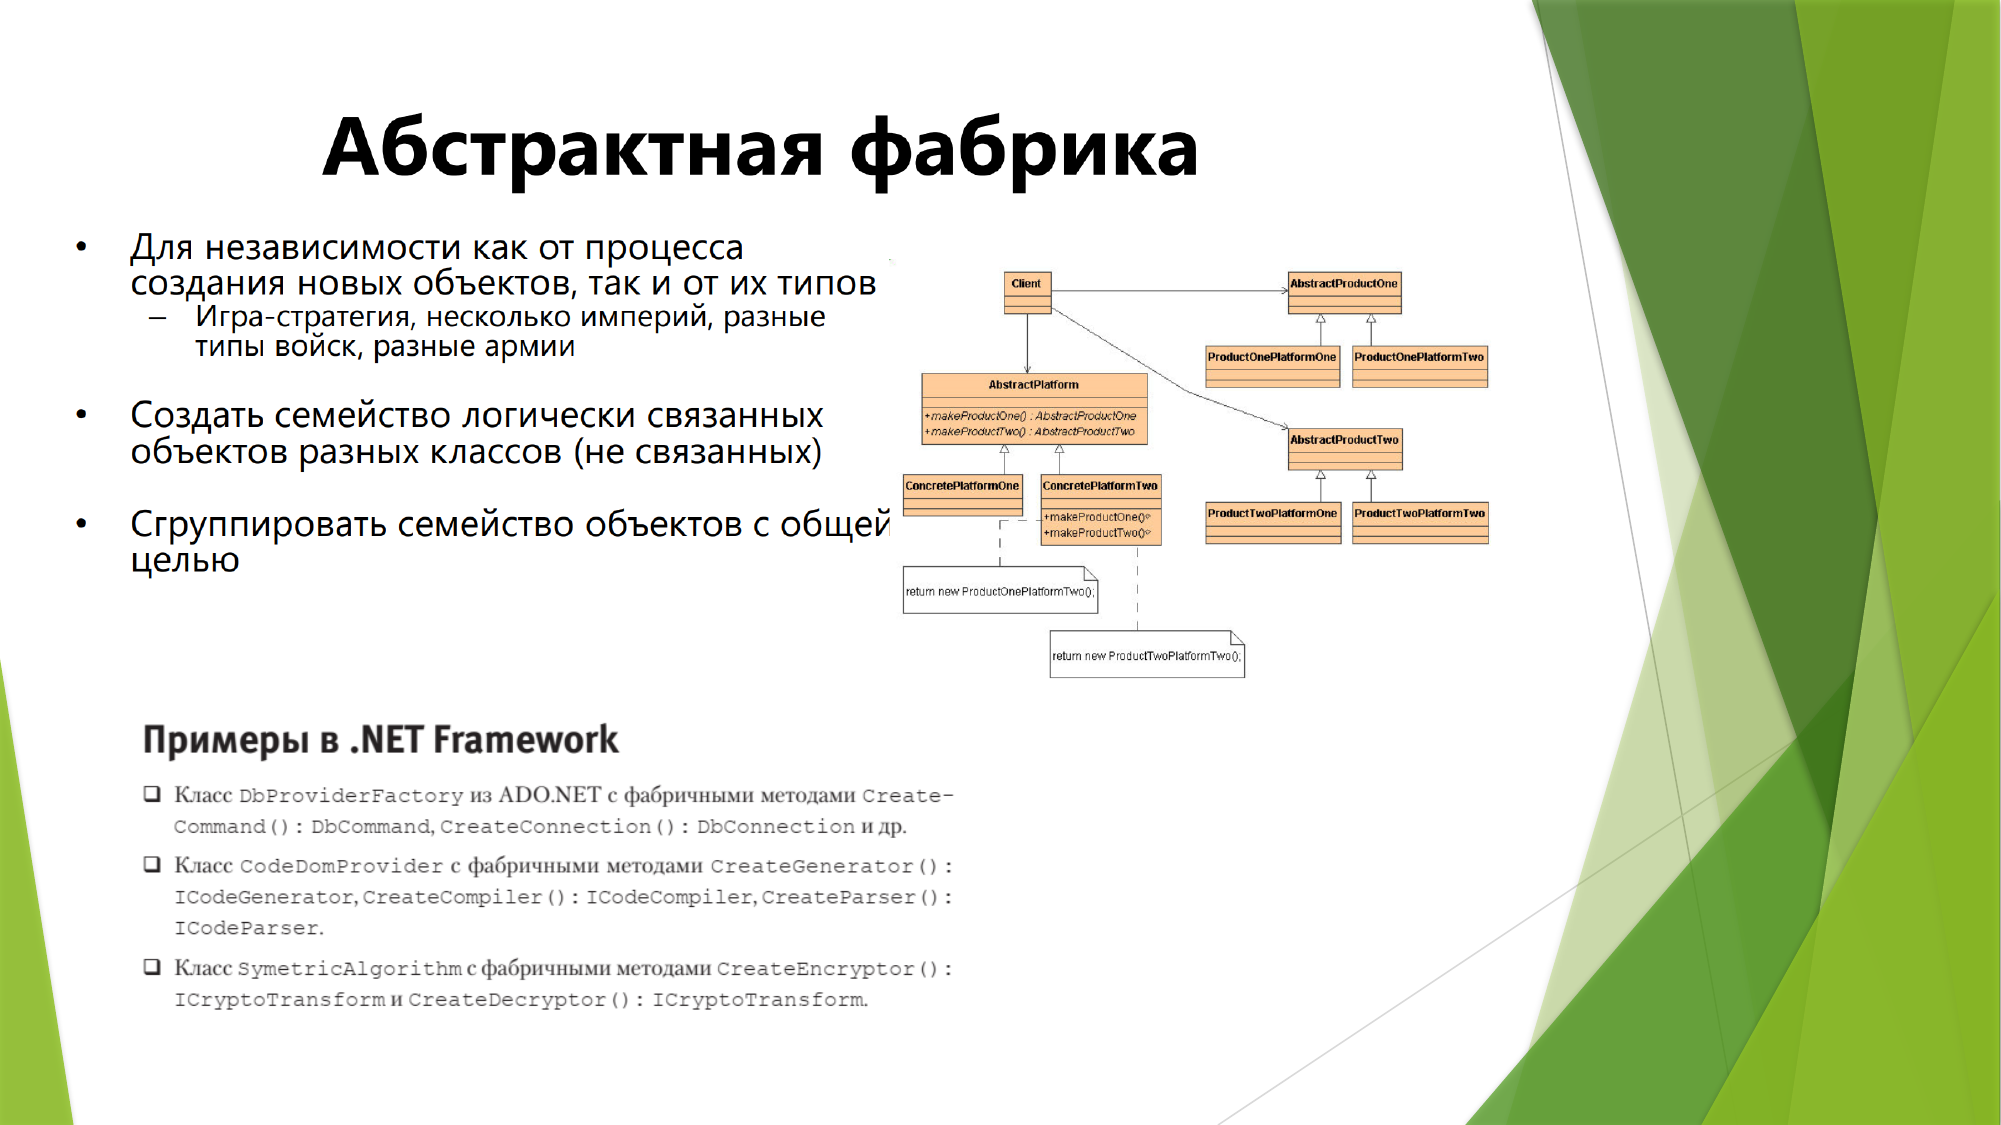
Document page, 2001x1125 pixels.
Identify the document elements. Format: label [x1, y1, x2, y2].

picture [34, 58, 1527, 1054]
